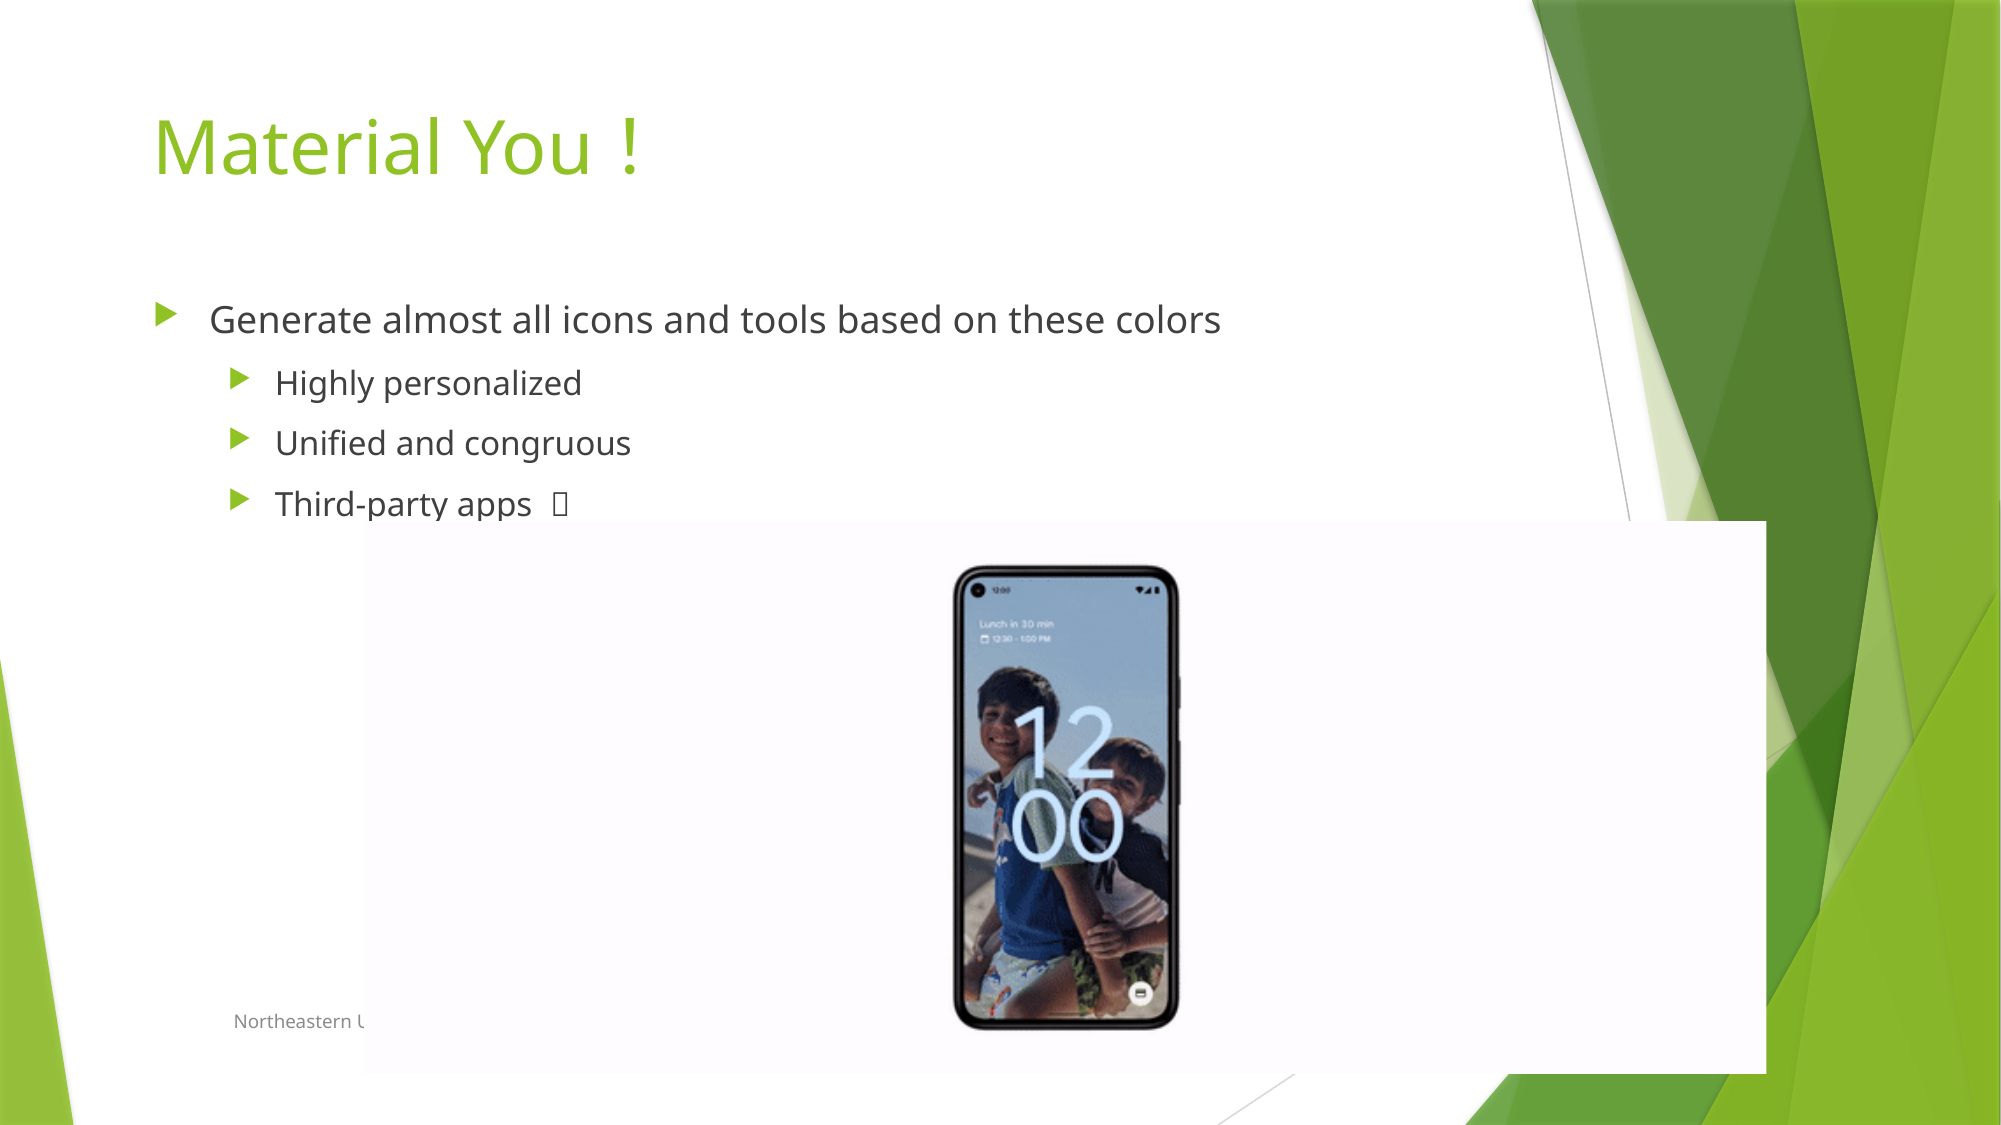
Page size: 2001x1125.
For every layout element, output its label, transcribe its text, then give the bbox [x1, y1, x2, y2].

picture [363, 521, 1767, 1074]
title Material You！ [137, 91, 1549, 288]
list Generate almost all icons and tools based on these colors Highly personalized Unified and congruous Third-party apps  [137, 288, 1549, 926]
footer Northeastern University (Seattle): CS 5520 Fall 2021 [218, 991, 358, 1051]
